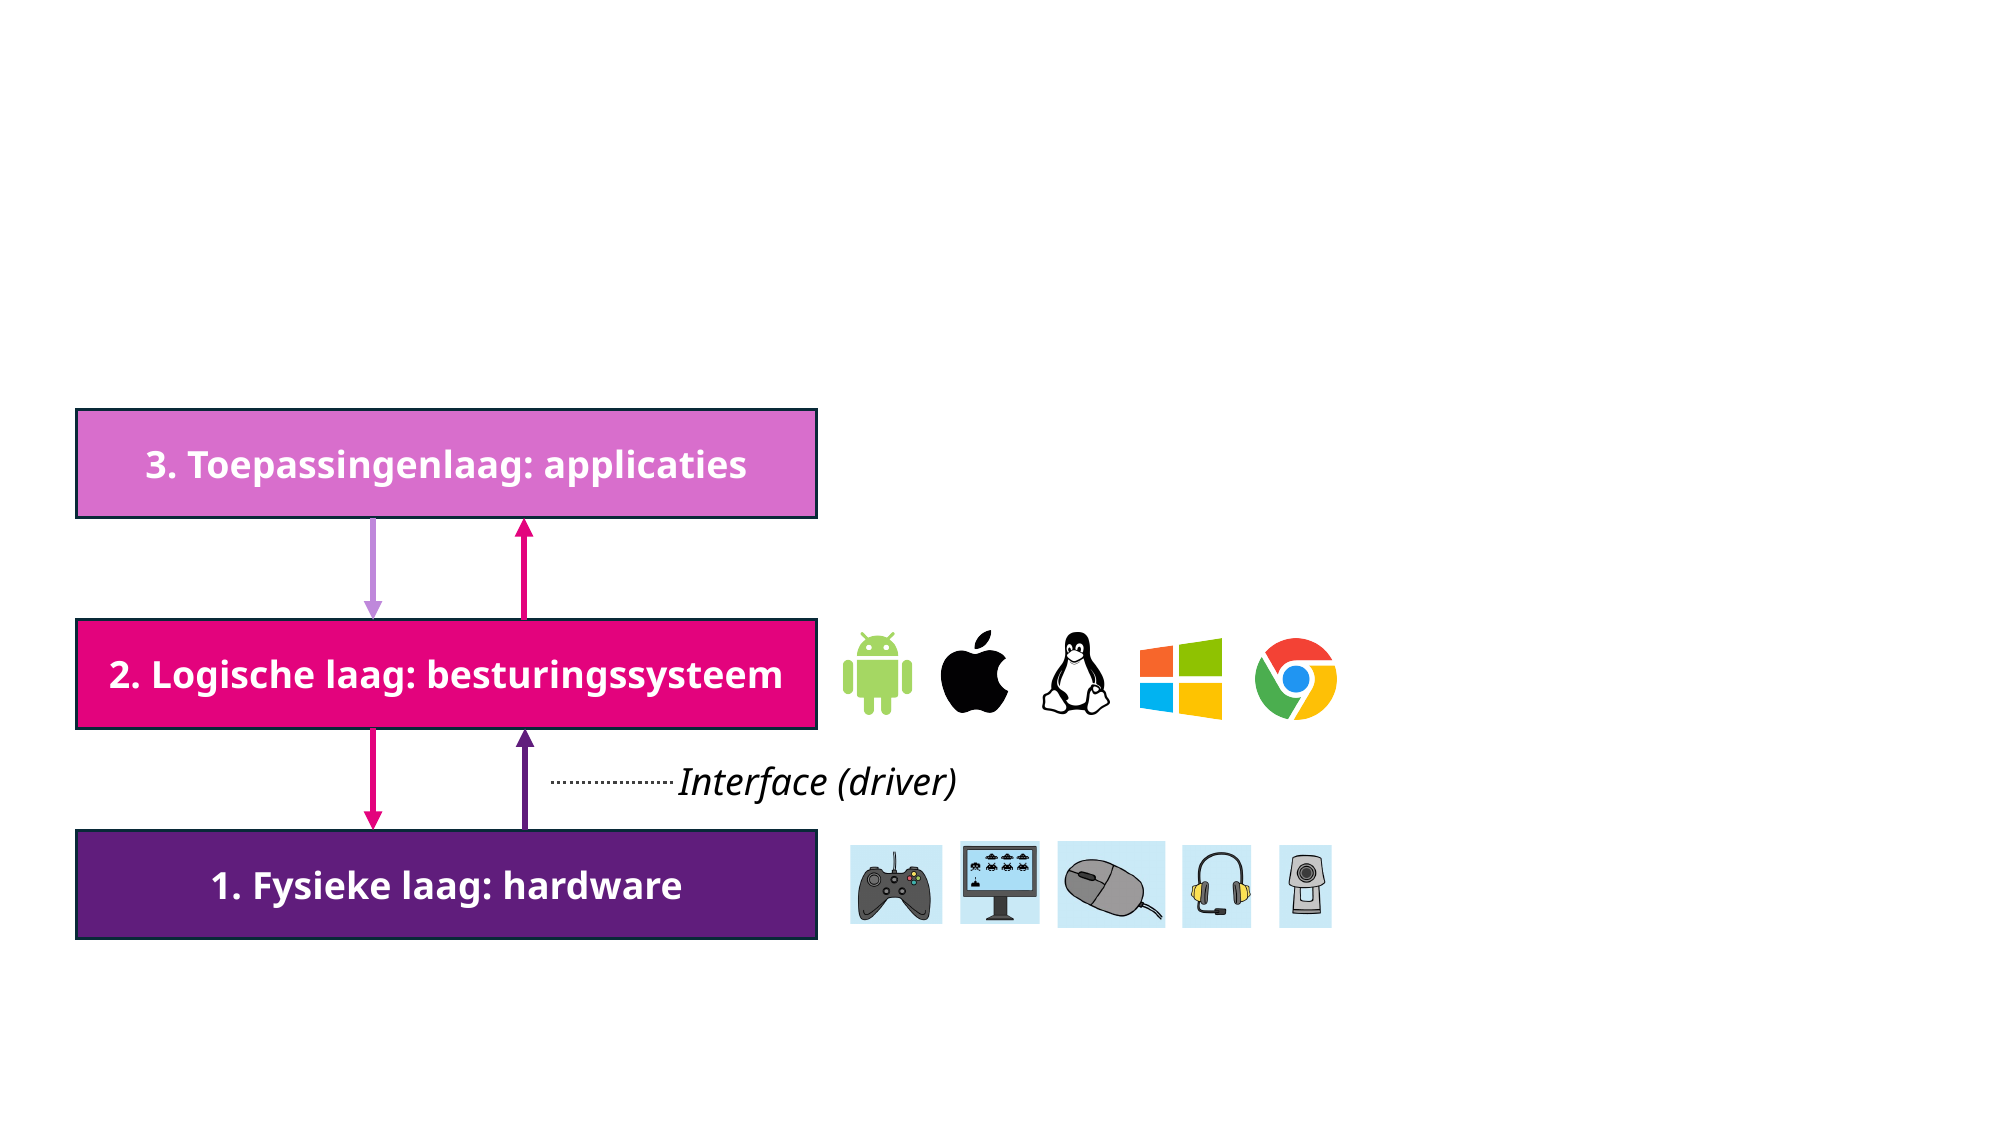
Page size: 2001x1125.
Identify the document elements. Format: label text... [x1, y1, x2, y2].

picture [1254, 637, 1338, 721]
picture [849, 844, 943, 924]
picture [1057, 841, 1166, 928]
text_box 3. Toepassingenlaag: applicaties [75, 408, 818, 519]
picture [1034, 632, 1118, 716]
picture [959, 841, 1041, 924]
text_box Interface (driver) [663, 750, 973, 811]
text_box 2. Logische laag: besturingssysteem [75, 618, 818, 730]
picture [1139, 637, 1223, 721]
picture [1181, 844, 1252, 928]
picture [933, 630, 1016, 713]
text_box 1. Fysieke laag: hardware [75, 829, 818, 940]
picture [835, 632, 919, 716]
picture [1278, 844, 1333, 928]
